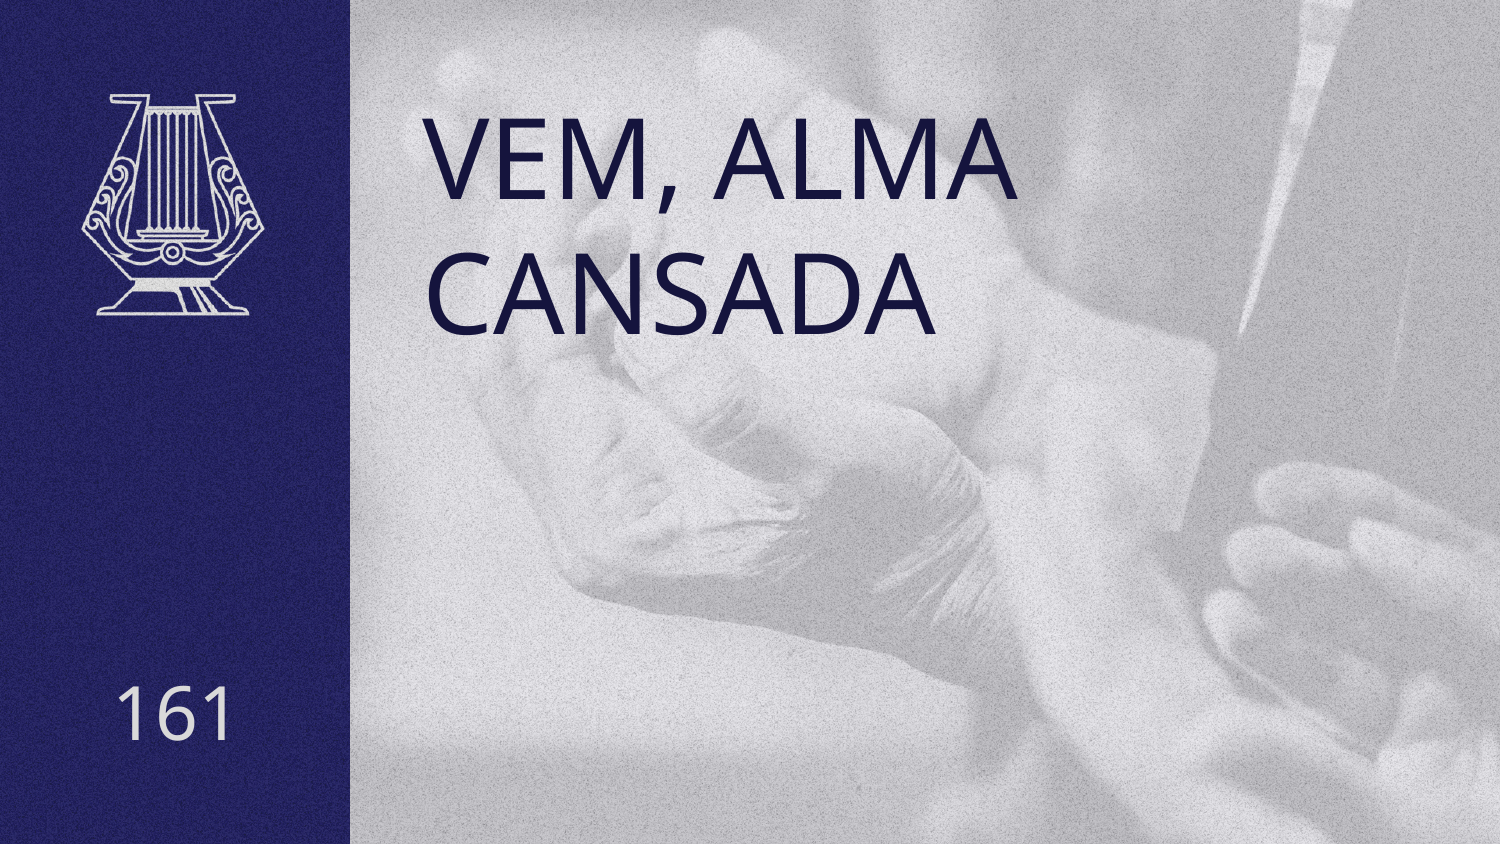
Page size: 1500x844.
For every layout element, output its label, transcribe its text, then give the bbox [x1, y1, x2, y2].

list 161 [76, 658, 278, 765]
picture [0, 0, 1500, 844]
title VEM, ALMA CANSADA [407, 79, 1447, 777]
